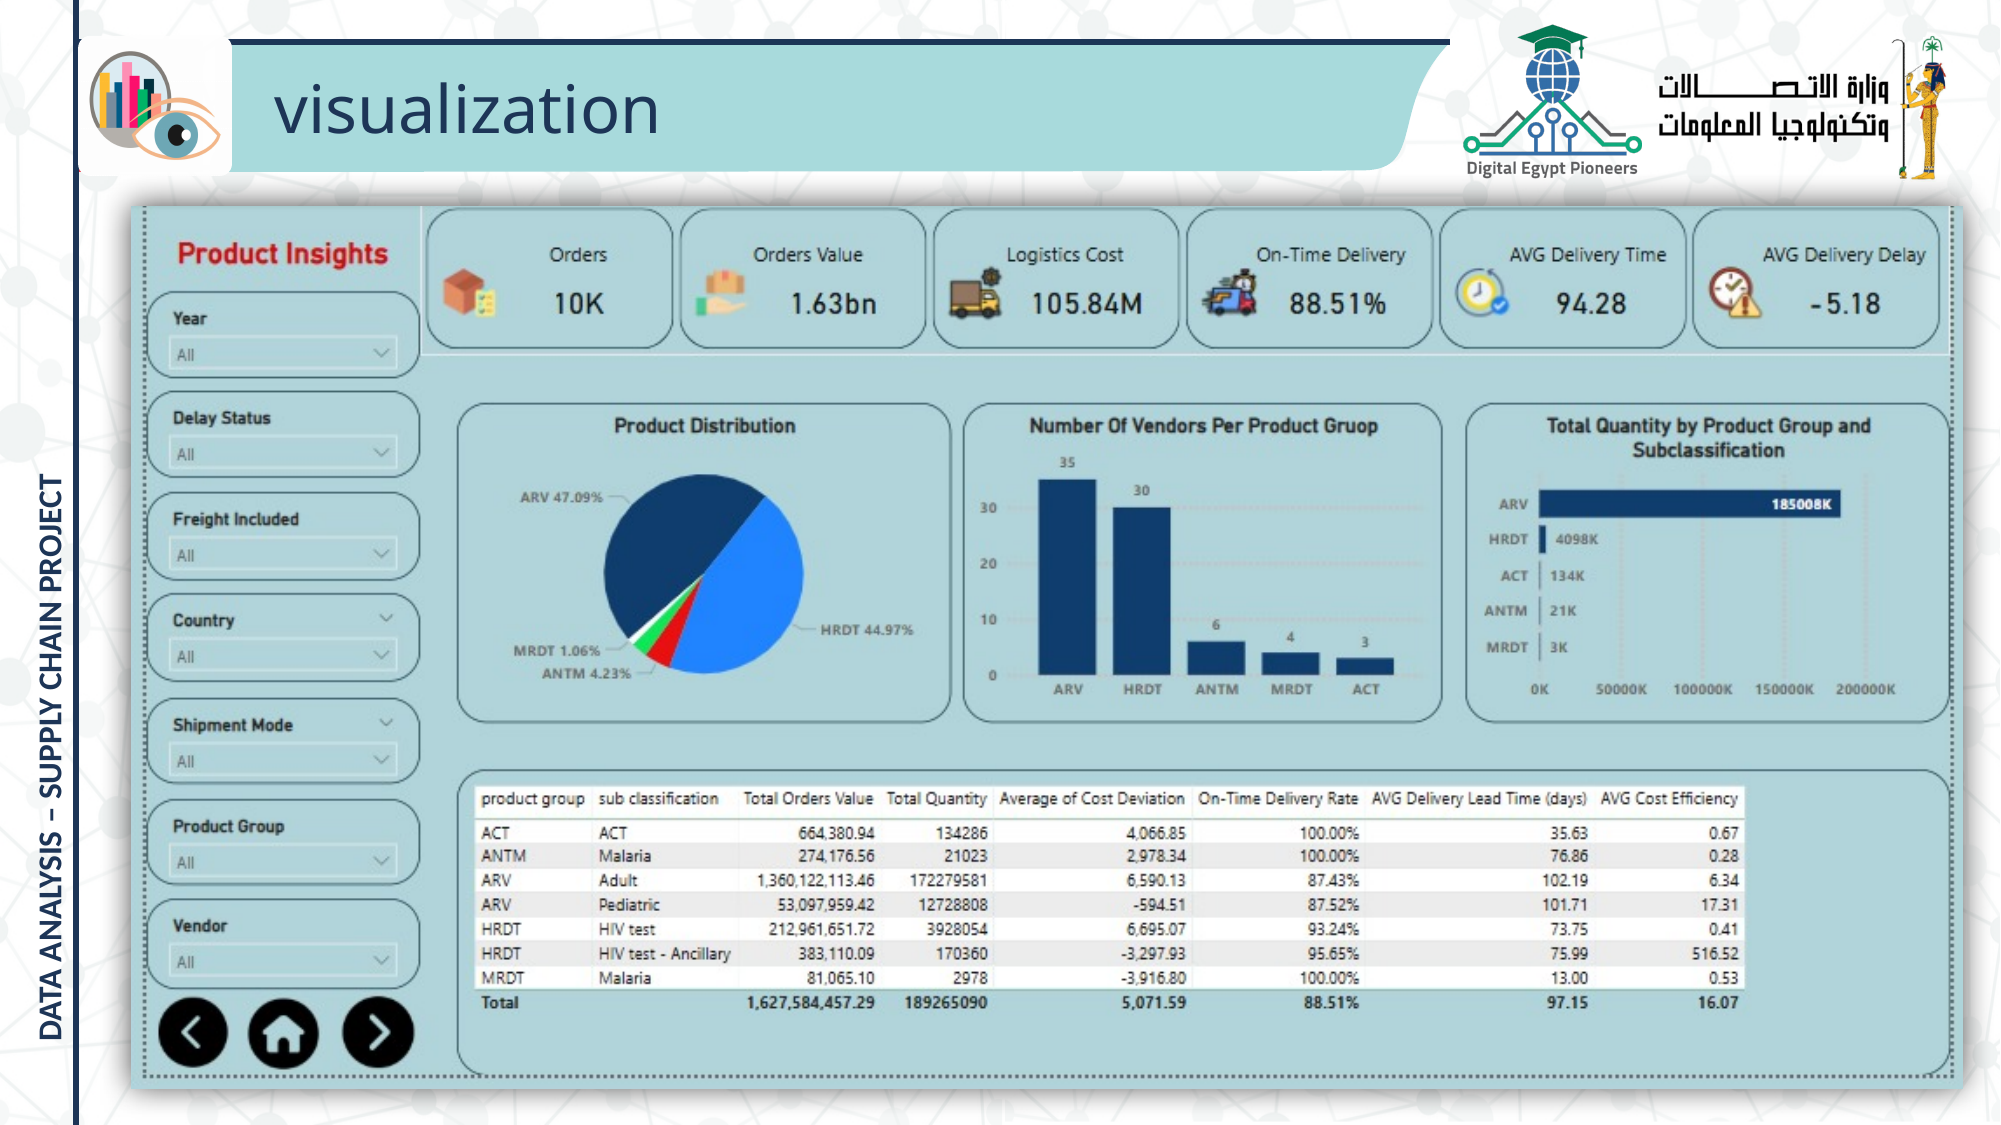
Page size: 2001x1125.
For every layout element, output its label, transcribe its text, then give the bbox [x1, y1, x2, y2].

picture [78, 35, 232, 176]
picture [131, 206, 1963, 1089]
picture [1463, 20, 1956, 193]
text_box visualization [259, 59, 888, 155]
